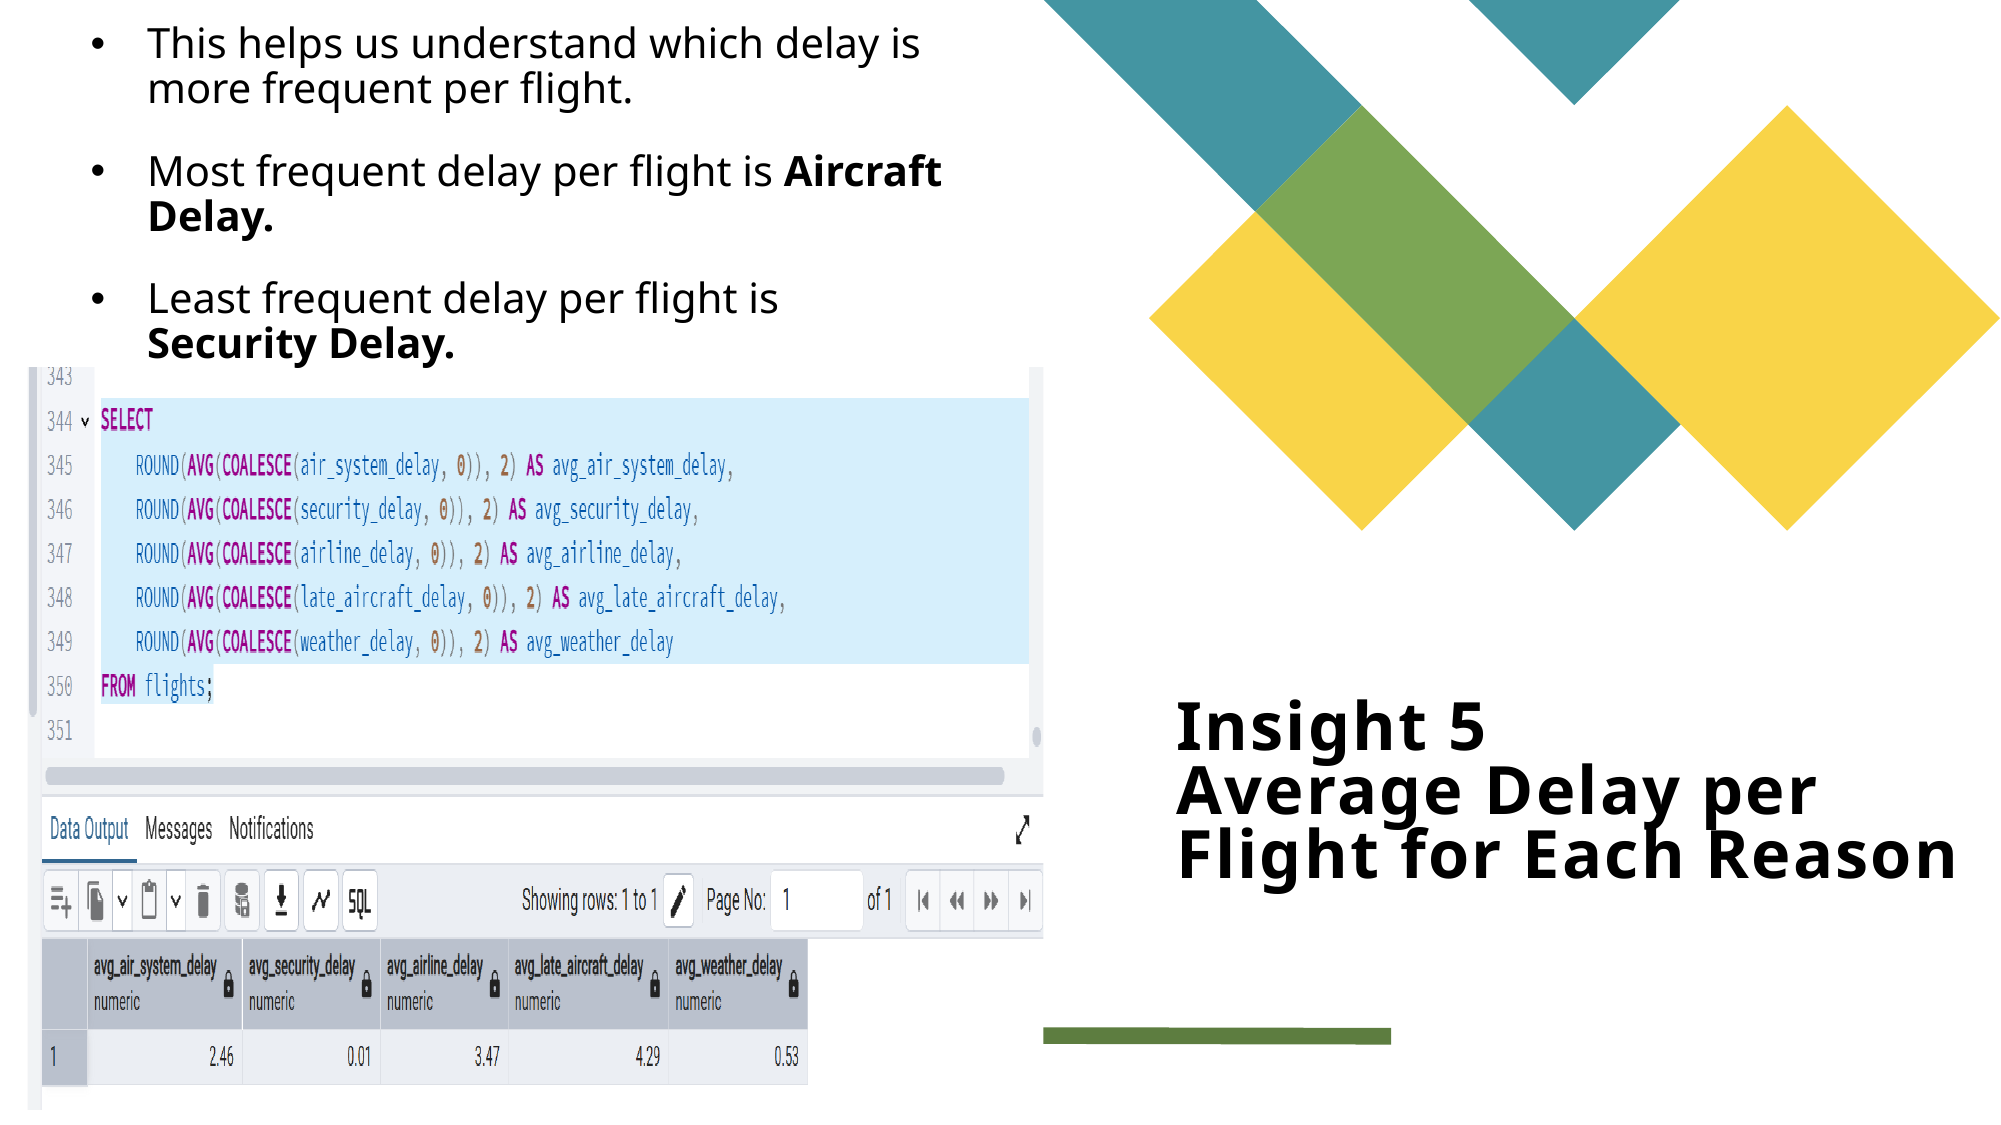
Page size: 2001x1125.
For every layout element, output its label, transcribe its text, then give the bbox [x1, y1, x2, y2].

list This helps us understand which delay is more frequent per flight. Most frequent delay per flight is Aircraft Delay. Least frequent delay per flight is Security Delay. [90, 15, 944, 367]
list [27, 367, 1044, 1110]
title Insight 5 Average Delay per Flight for Each Reason [1176, 474, 1988, 892]
